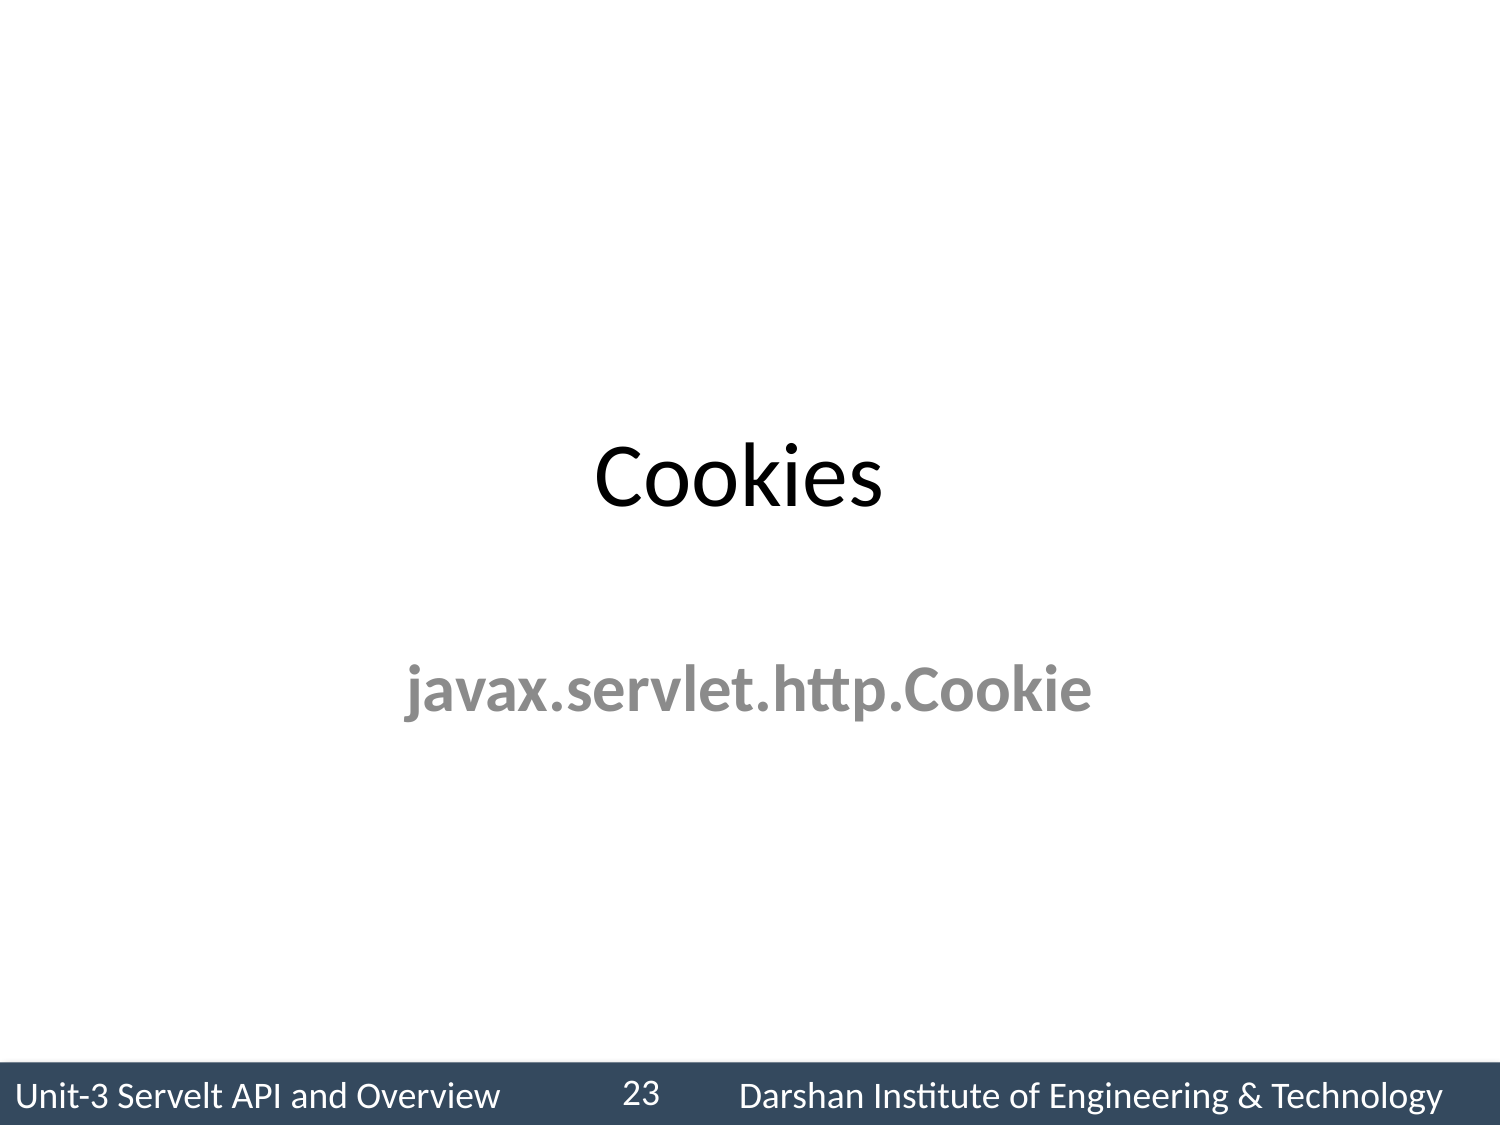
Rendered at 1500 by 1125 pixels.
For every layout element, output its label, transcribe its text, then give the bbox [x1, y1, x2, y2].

subtitle javax.servlet.http.Cookie [225, 637, 1275, 925]
title Cookies [112, 349, 1388, 591]
slide_number 23 [1074, 1042, 1425, 1103]
